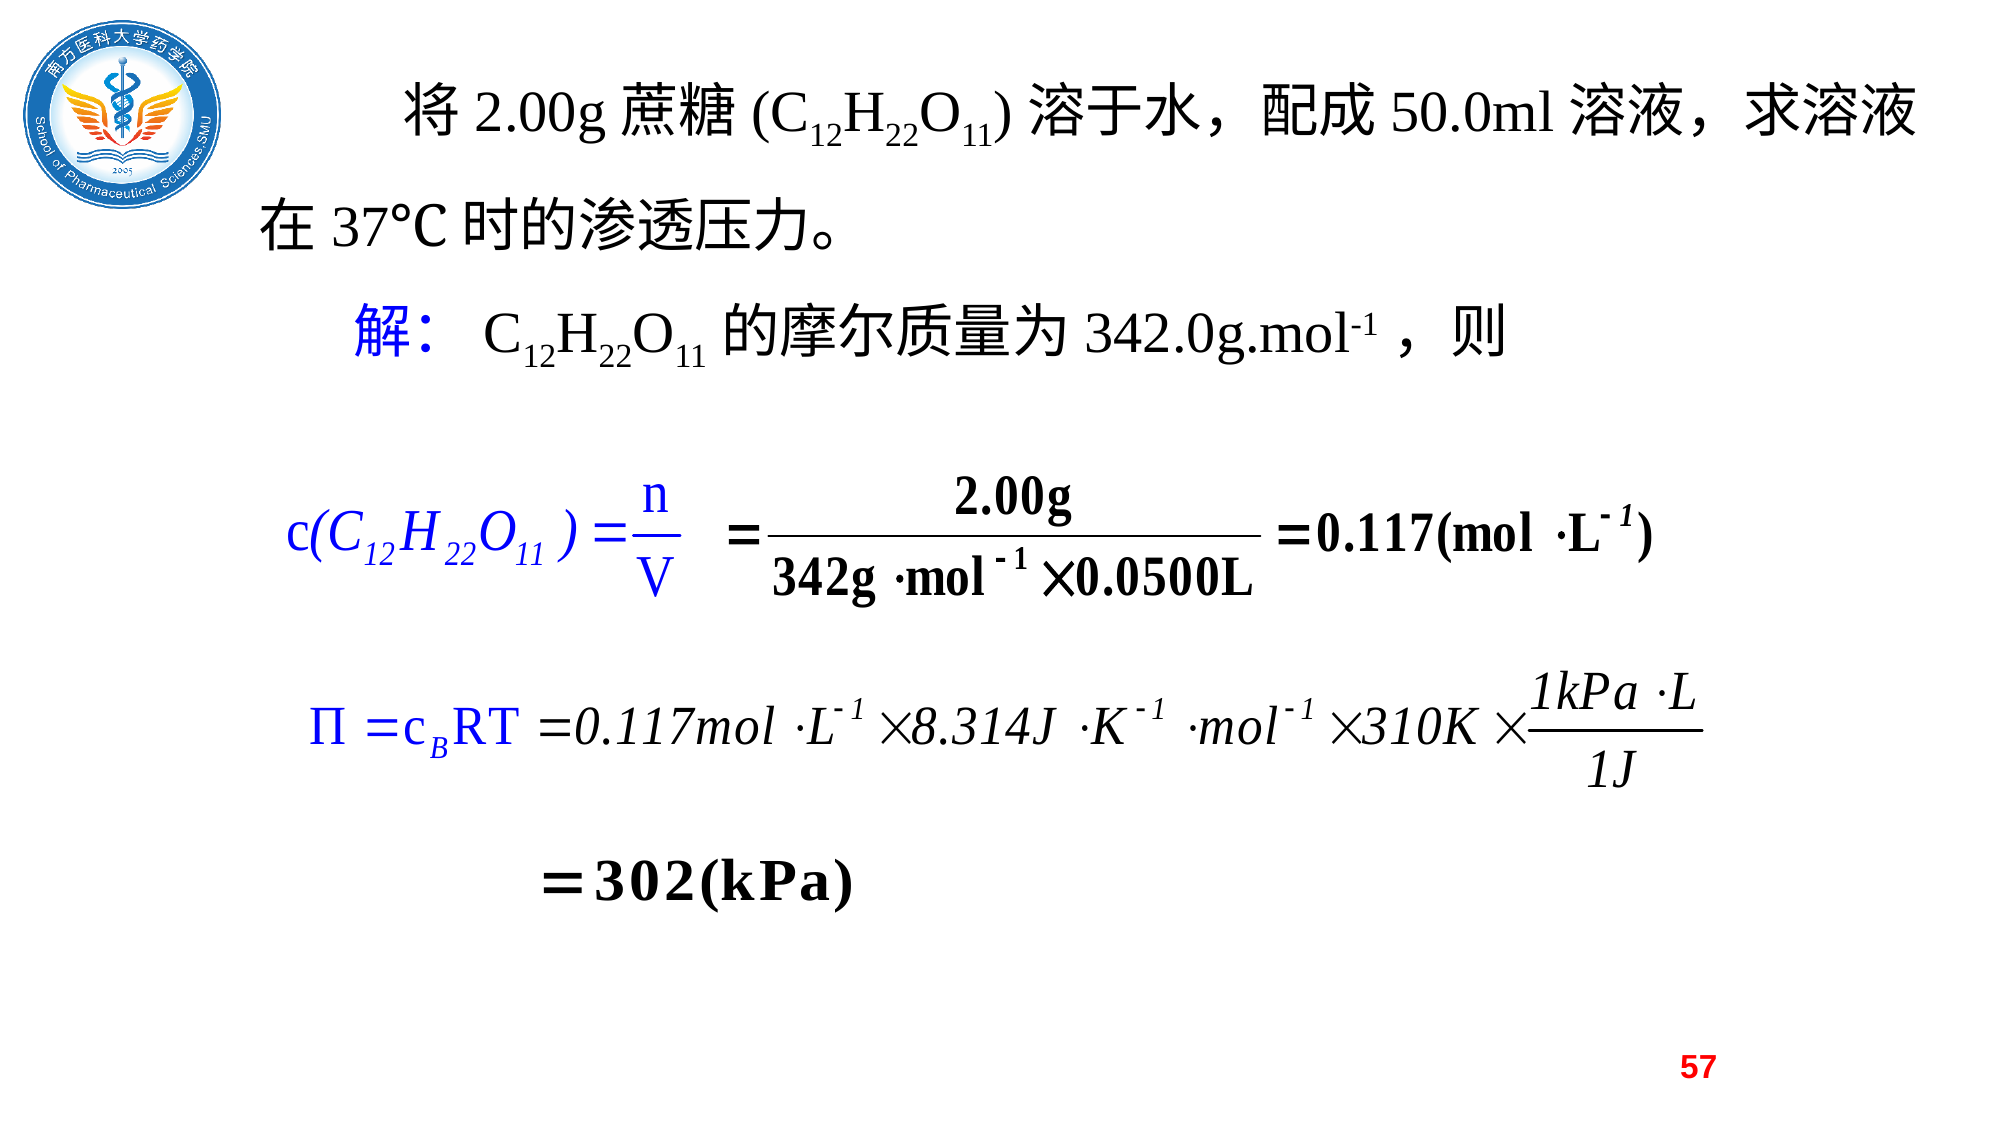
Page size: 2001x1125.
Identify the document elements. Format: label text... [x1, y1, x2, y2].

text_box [716, 455, 1662, 615]
text_box 解：C12H22O11的摩尔质量为342.0g.mol-1，则 [338, 278, 1639, 382]
text_box 将2.00g蔗糖(C12H22O11)溶于水，配成50.0ml溶液，求溶液在37℃时的渗透压力。 [244, 26, 1934, 266]
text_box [301, 656, 1710, 797]
slide_number 57 [1602, 1034, 1733, 1095]
picture [23, 20, 221, 209]
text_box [527, 845, 868, 923]
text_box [279, 455, 688, 607]
